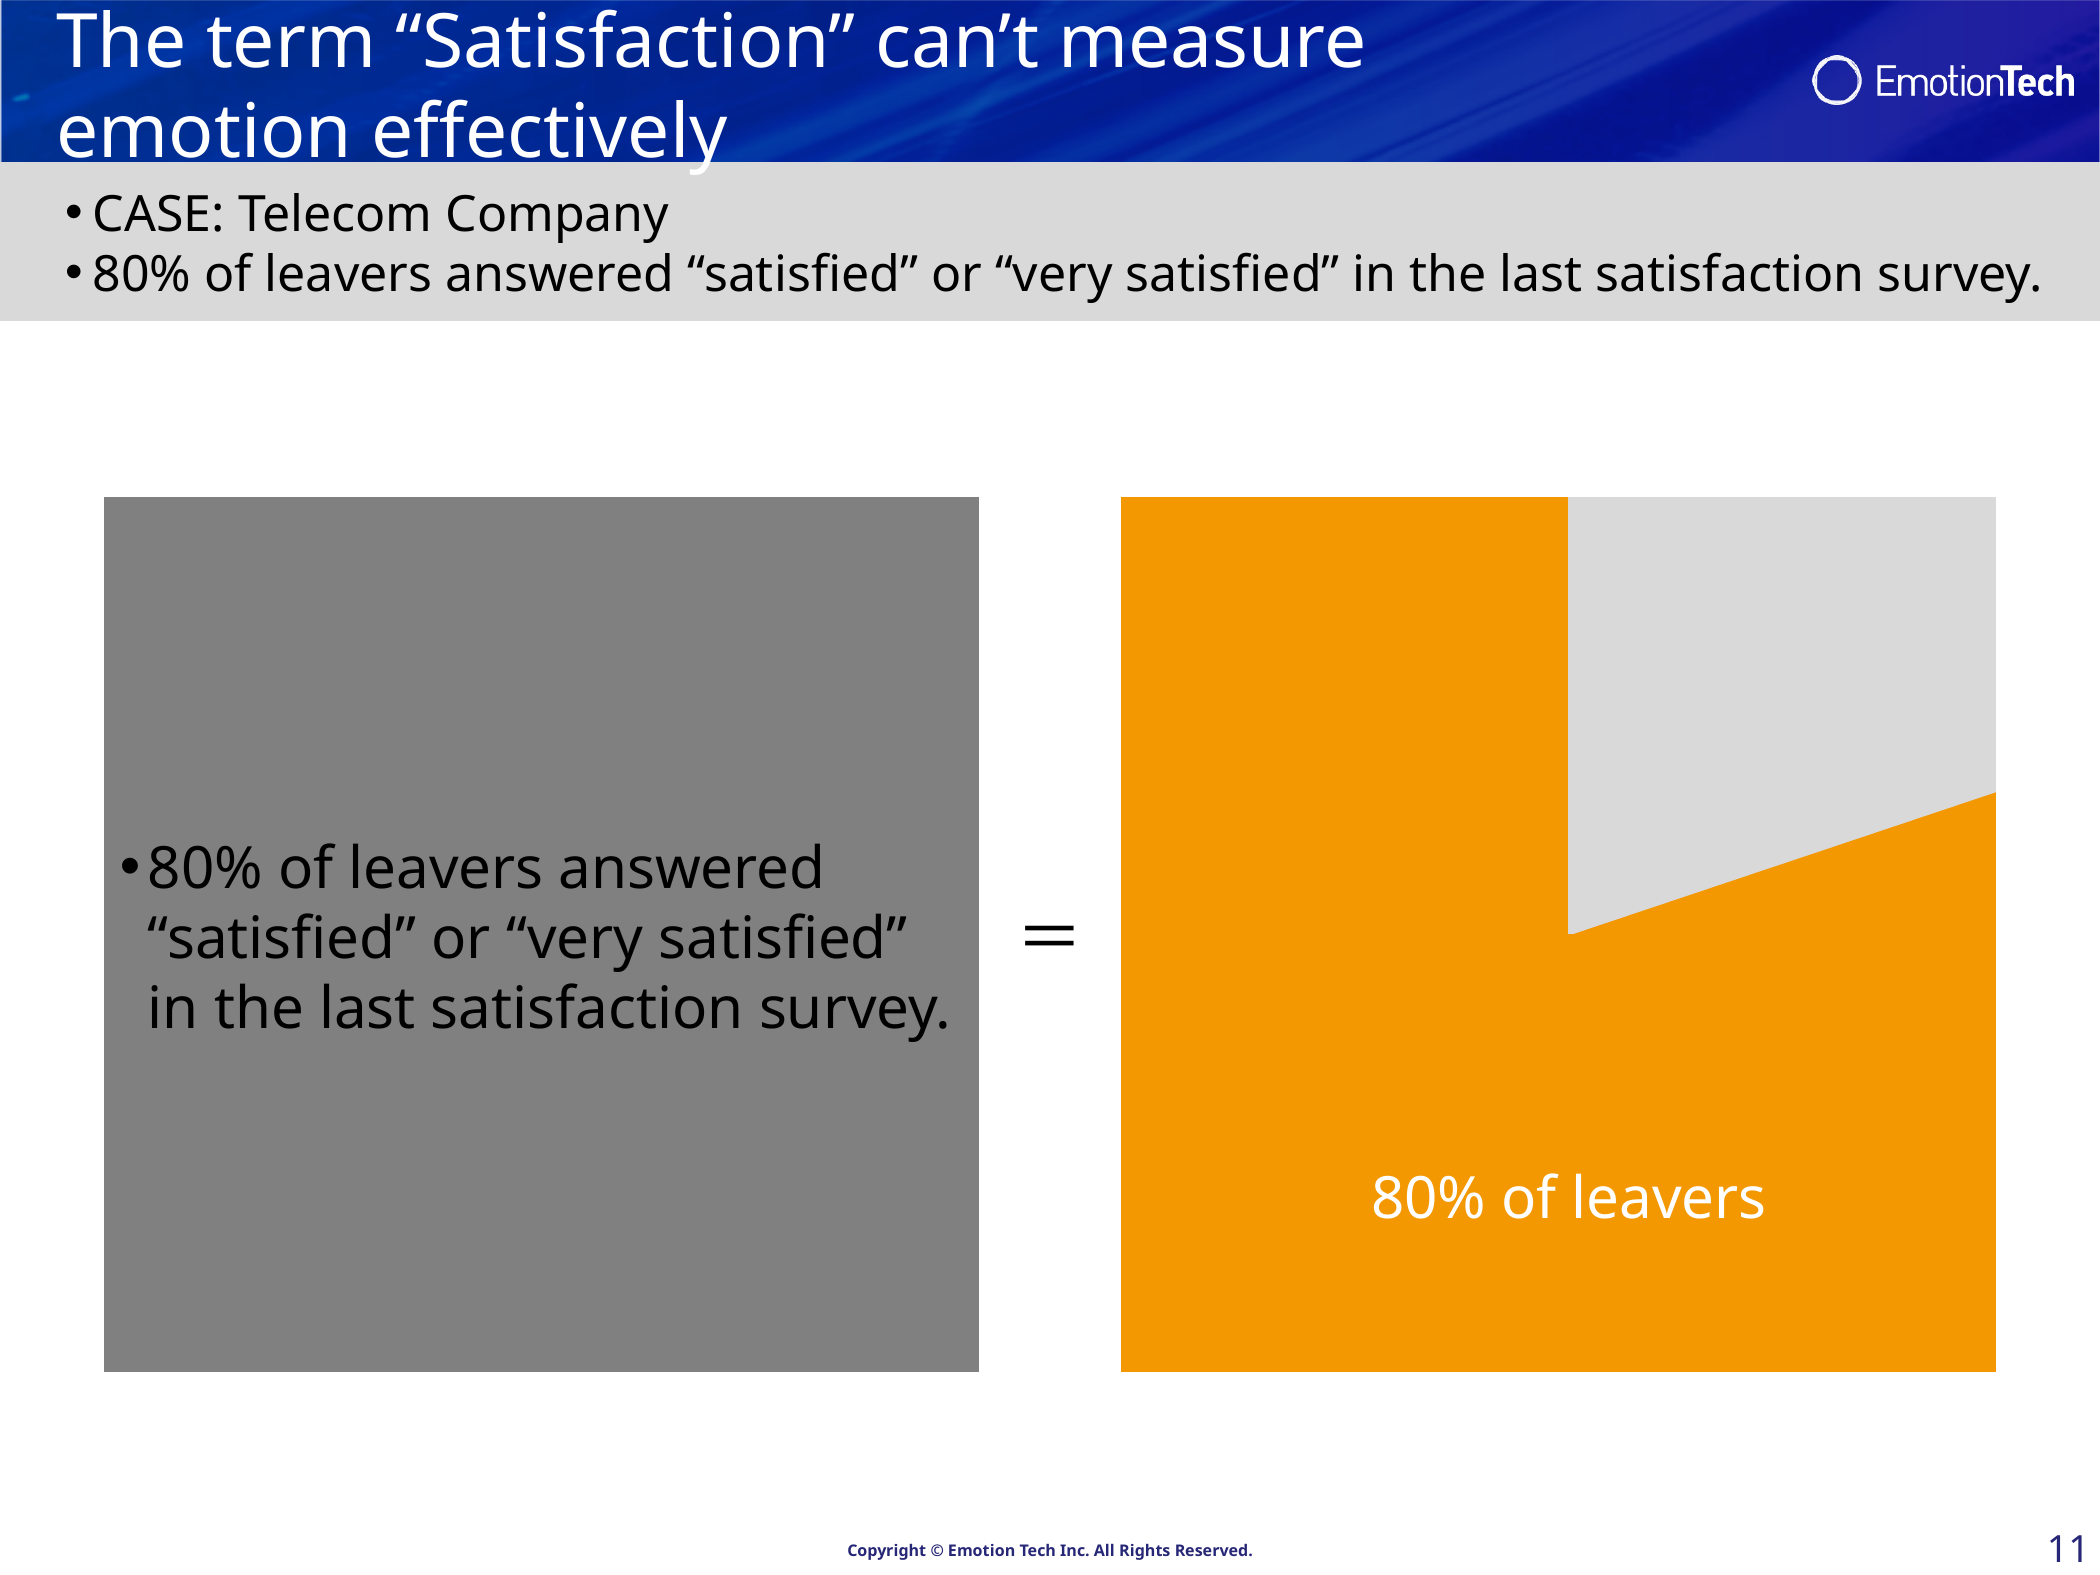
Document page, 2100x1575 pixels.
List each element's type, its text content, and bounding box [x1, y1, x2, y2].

picture [1551, 1, 2099, 162]
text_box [1121, 498, 1995, 1372]
text_box 80% of leavers answered “satisfied” or “very satisfied” in the last satisfaction survey. [104, 497, 979, 1372]
text_box The term “Satisfaction” can’t measure emotion effectively [56, 0, 1551, 173]
picture [2, 1, 56, 162]
text_box ＝ [990, 886, 1110, 982]
text_box CASE: Telecom Company 80% of leavers answered “satisfied” or “very satisfied” in the last satisfaction survey. [0, 162, 2100, 321]
